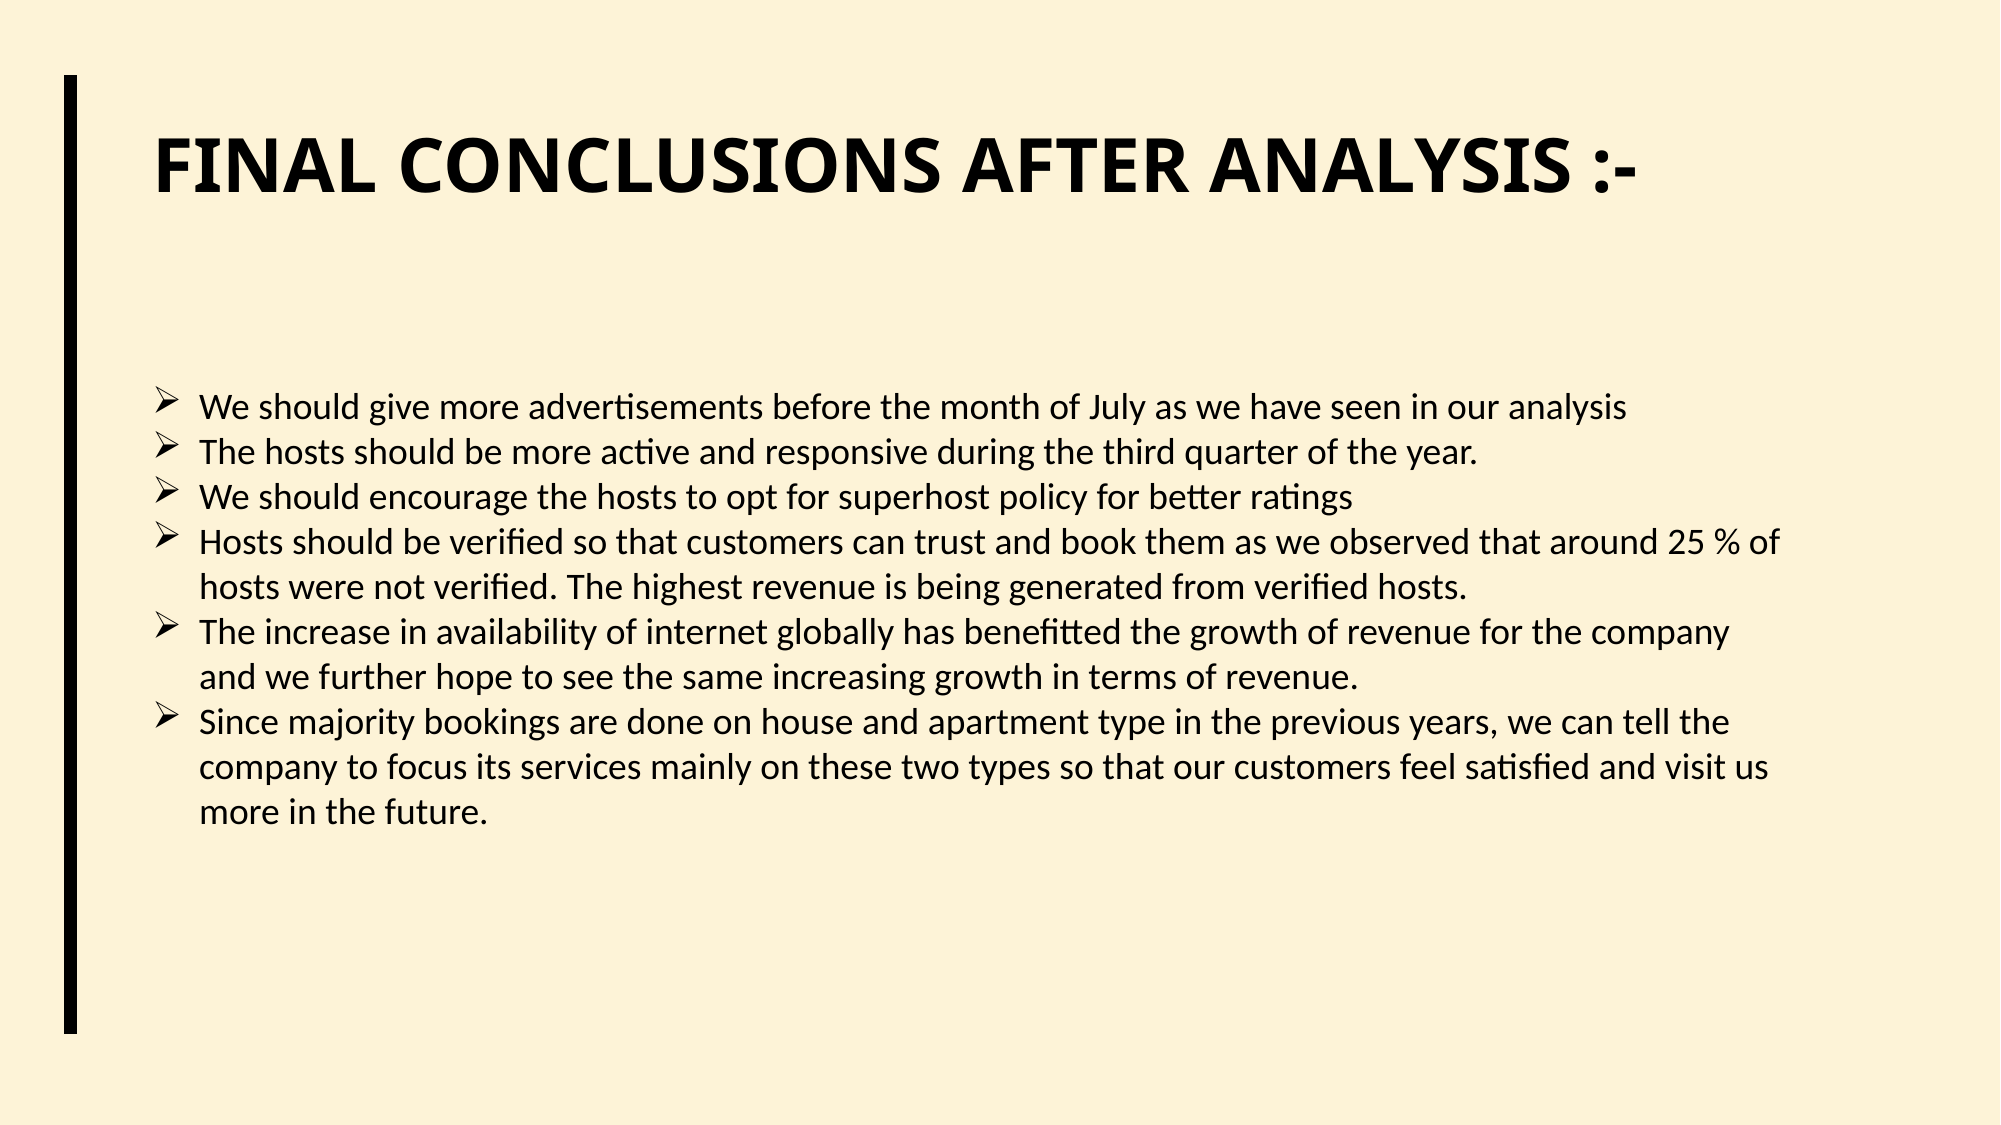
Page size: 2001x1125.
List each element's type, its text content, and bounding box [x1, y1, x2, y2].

title FINAL CONCLUSIONS AFTER ANALYSIS :- [137, 59, 1863, 278]
text_box [64, 75, 77, 1034]
text_box We should give more advertisements before the month of July as we have seen in our analysis The hosts should be more active and responsive during the third quarter of the year. We should encourage the hosts to opt for superhost policy for better ratings Hosts should be verified so that customers can trust and book them as we observed that around 25 % of hosts were not verified. The highest revenue is being generated from verified hosts. The increase in availability of internet globally has benefitted the growth of revenue for the company and we further hope to see the same increasing growth in terms of revenue. Since majority bookings are done on house and apartment type in the previous years, we can tell the company to focus its services mainly on these two types so that our customers feel satisfied and visit us more in the future. [137, 375, 1802, 885]
